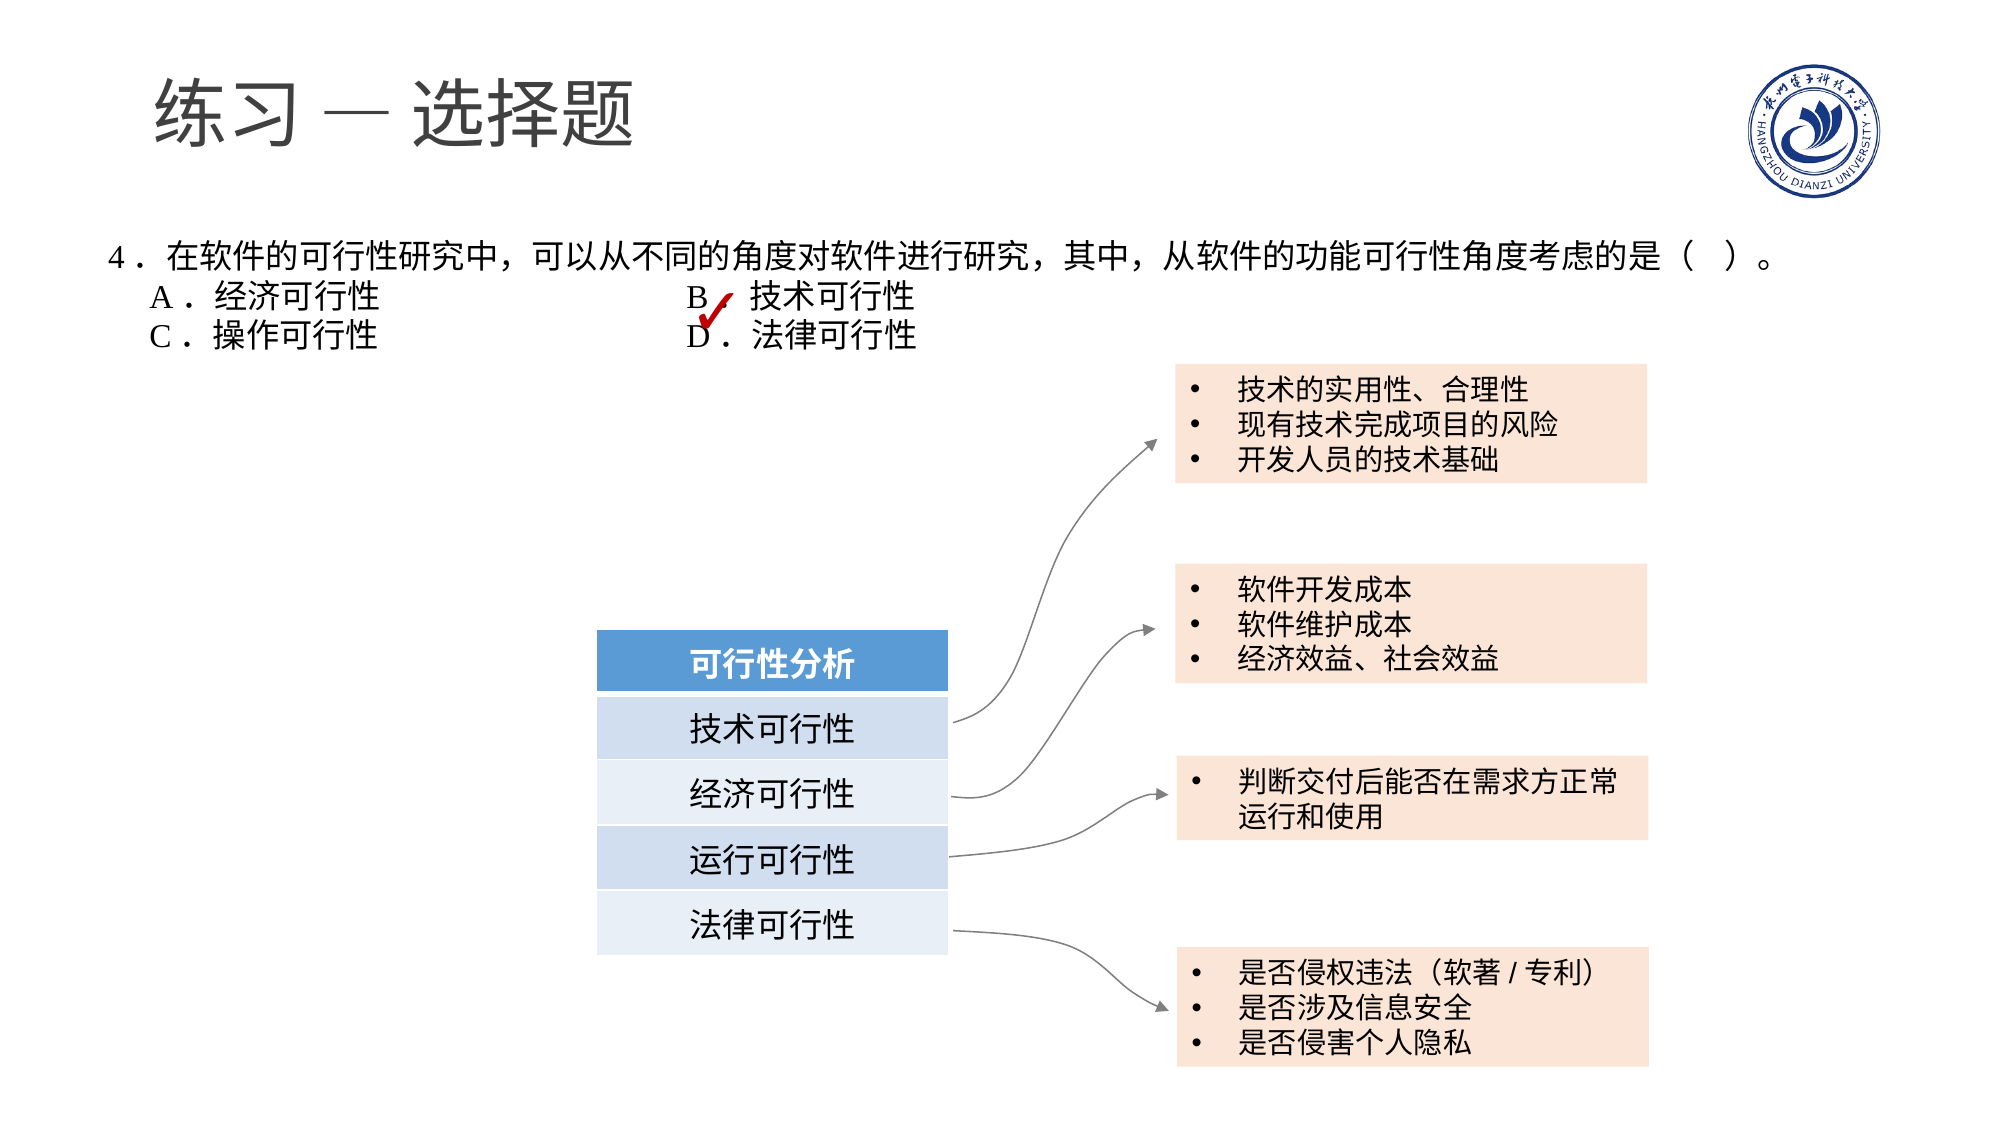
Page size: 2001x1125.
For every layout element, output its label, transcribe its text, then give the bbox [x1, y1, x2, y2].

table_cell 法律可行性 [597, 891, 948, 955]
table_cell 运行可行性 [597, 826, 948, 889]
table_header 可行性分析 [597, 630, 948, 691]
text_box 4．在软件的可行性研究中，可以从不同的角度对软件进行研究，其中，从软件的功能可行性角度考虑的是（ ）。 A．经济可行性 B．技术可行性 C．操作可行性 D．法律可行性 [71, 227, 2000, 362]
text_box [952, 930, 1649, 1059]
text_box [949, 755, 1649, 857]
table_cell 经济可行性 [597, 760, 948, 824]
picture [1743, 59, 1885, 203]
title 练习 — 选择题 [137, 59, 1863, 174]
text_box ✓ [675, 260, 733, 356]
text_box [953, 363, 1648, 563]
table_cell 技术可行性 [597, 697, 948, 759]
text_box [951, 563, 1648, 755]
